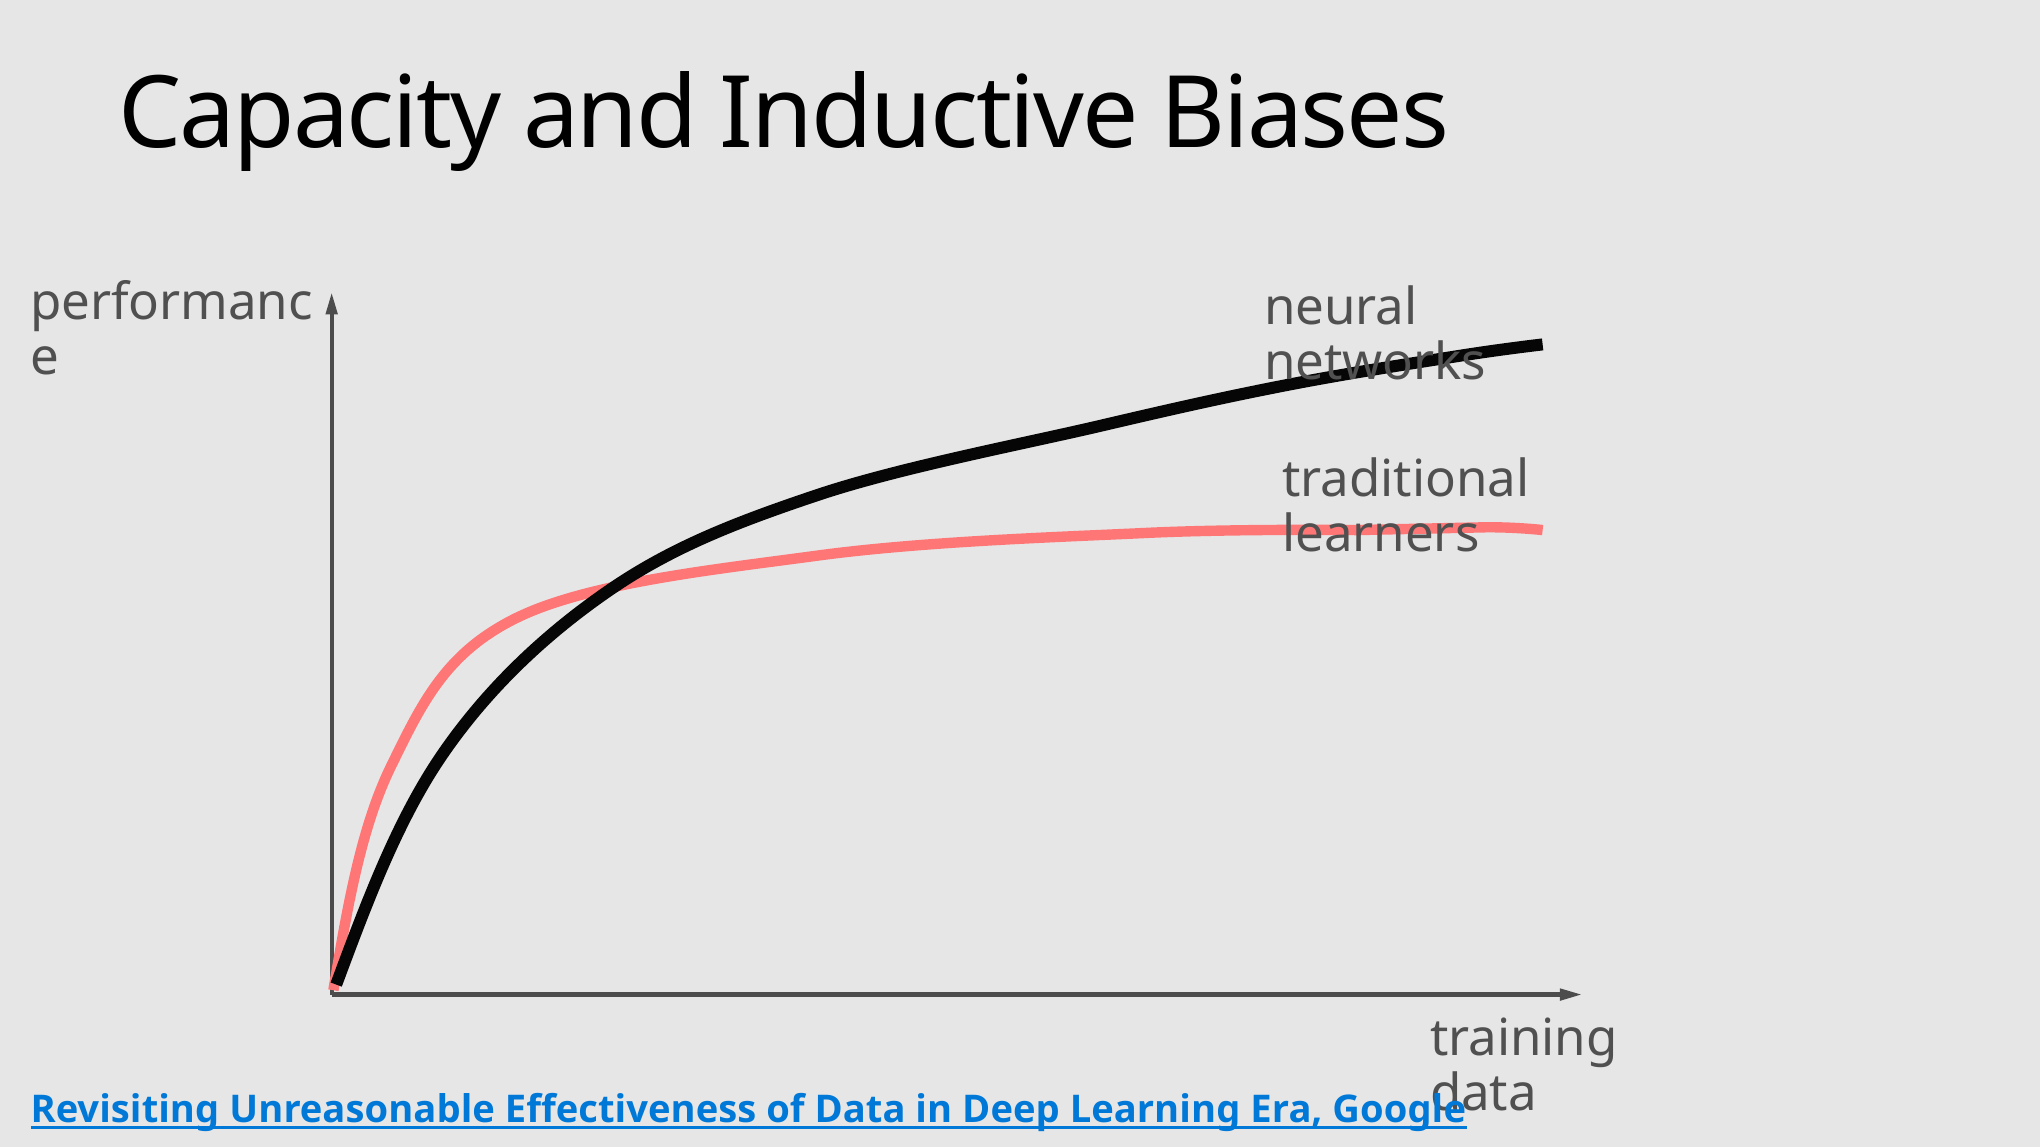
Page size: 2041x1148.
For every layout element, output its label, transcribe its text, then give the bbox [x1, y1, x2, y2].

text_box [332, 529, 1438, 991]
text_box traditional learners [1267, 444, 1709, 570]
text_box Revisiting Unreasonable Effectiveness of Data in Deep Learning Era, Google [15, 1077, 1874, 1145]
title Capacity and Inductive Biases [95, 45, 1786, 235]
text_box neural networks [1249, 273, 1658, 399]
text_box training data [1415, 1004, 1747, 1077]
text_box [335, 391, 1440, 985]
text_box performance [15, 267, 348, 393]
